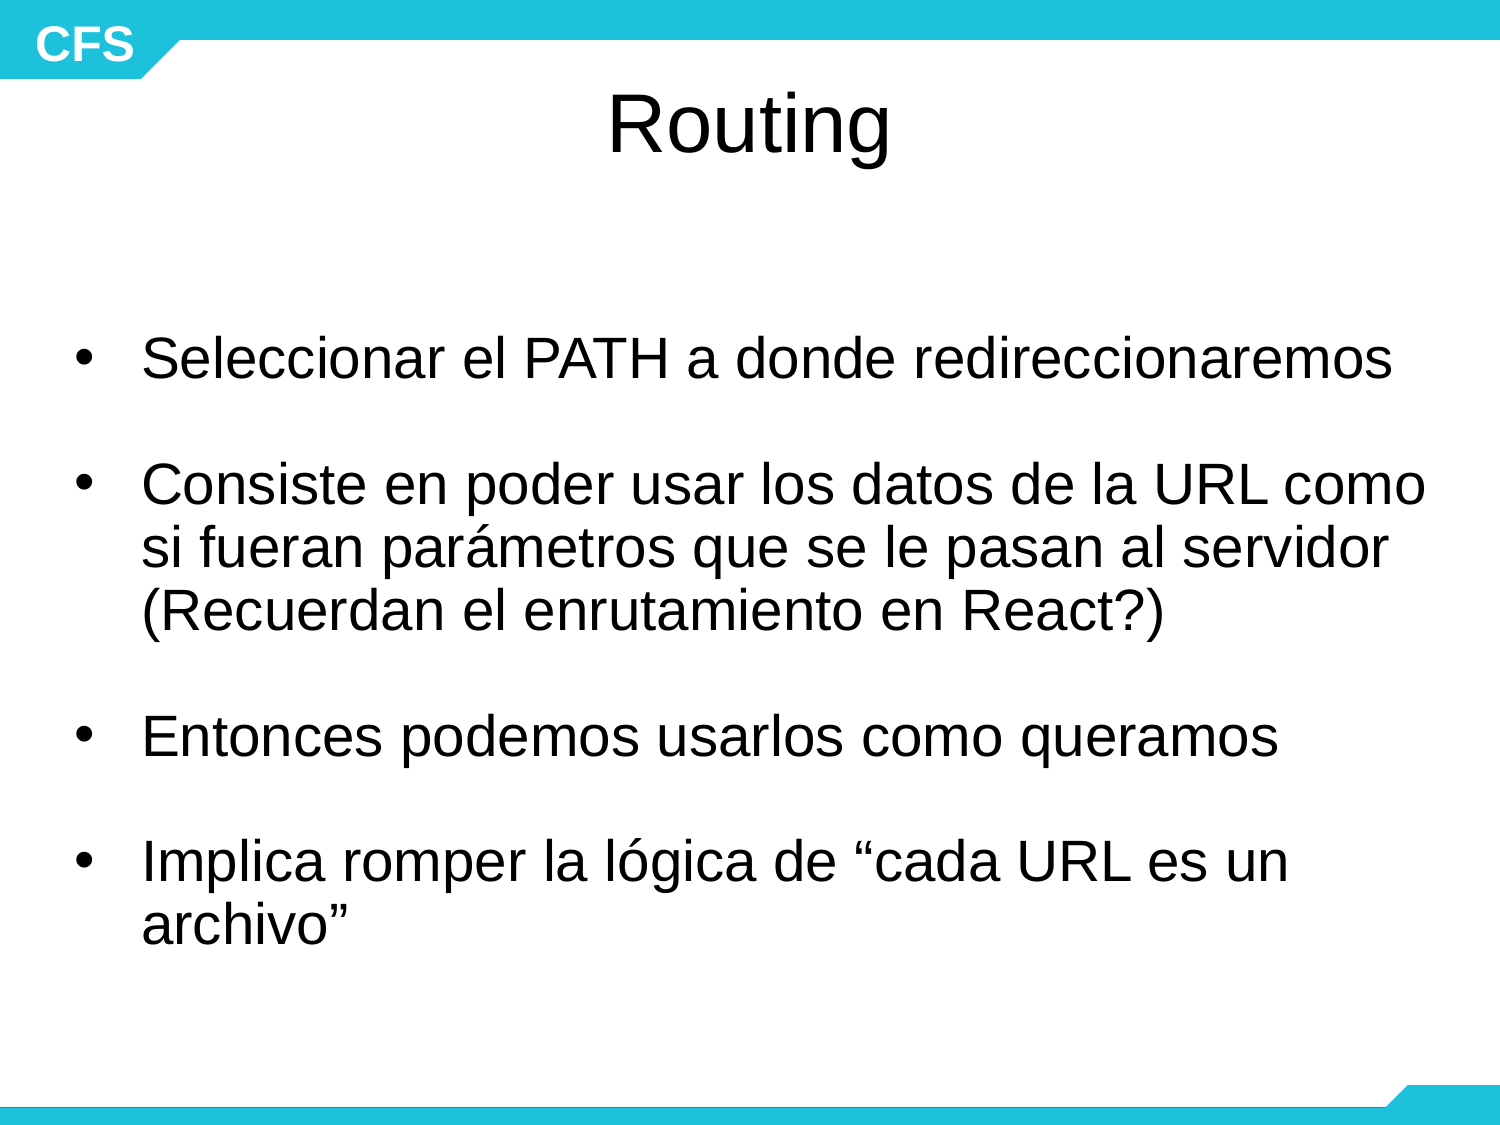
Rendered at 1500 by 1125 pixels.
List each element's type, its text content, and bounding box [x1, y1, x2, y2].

title Routing [103, 70, 1397, 182]
list Seleccionar el PATH a donde redireccionaremos Consiste en poder usar los datos de la URL como si fueran parámetros que se le pasan al servidor (Recuerdan el enrutamiento en React?) Entonces podemos usarlos como queramos Implica romper la lógica de “cada URL es un archivo” [51, 320, 1449, 1039]
